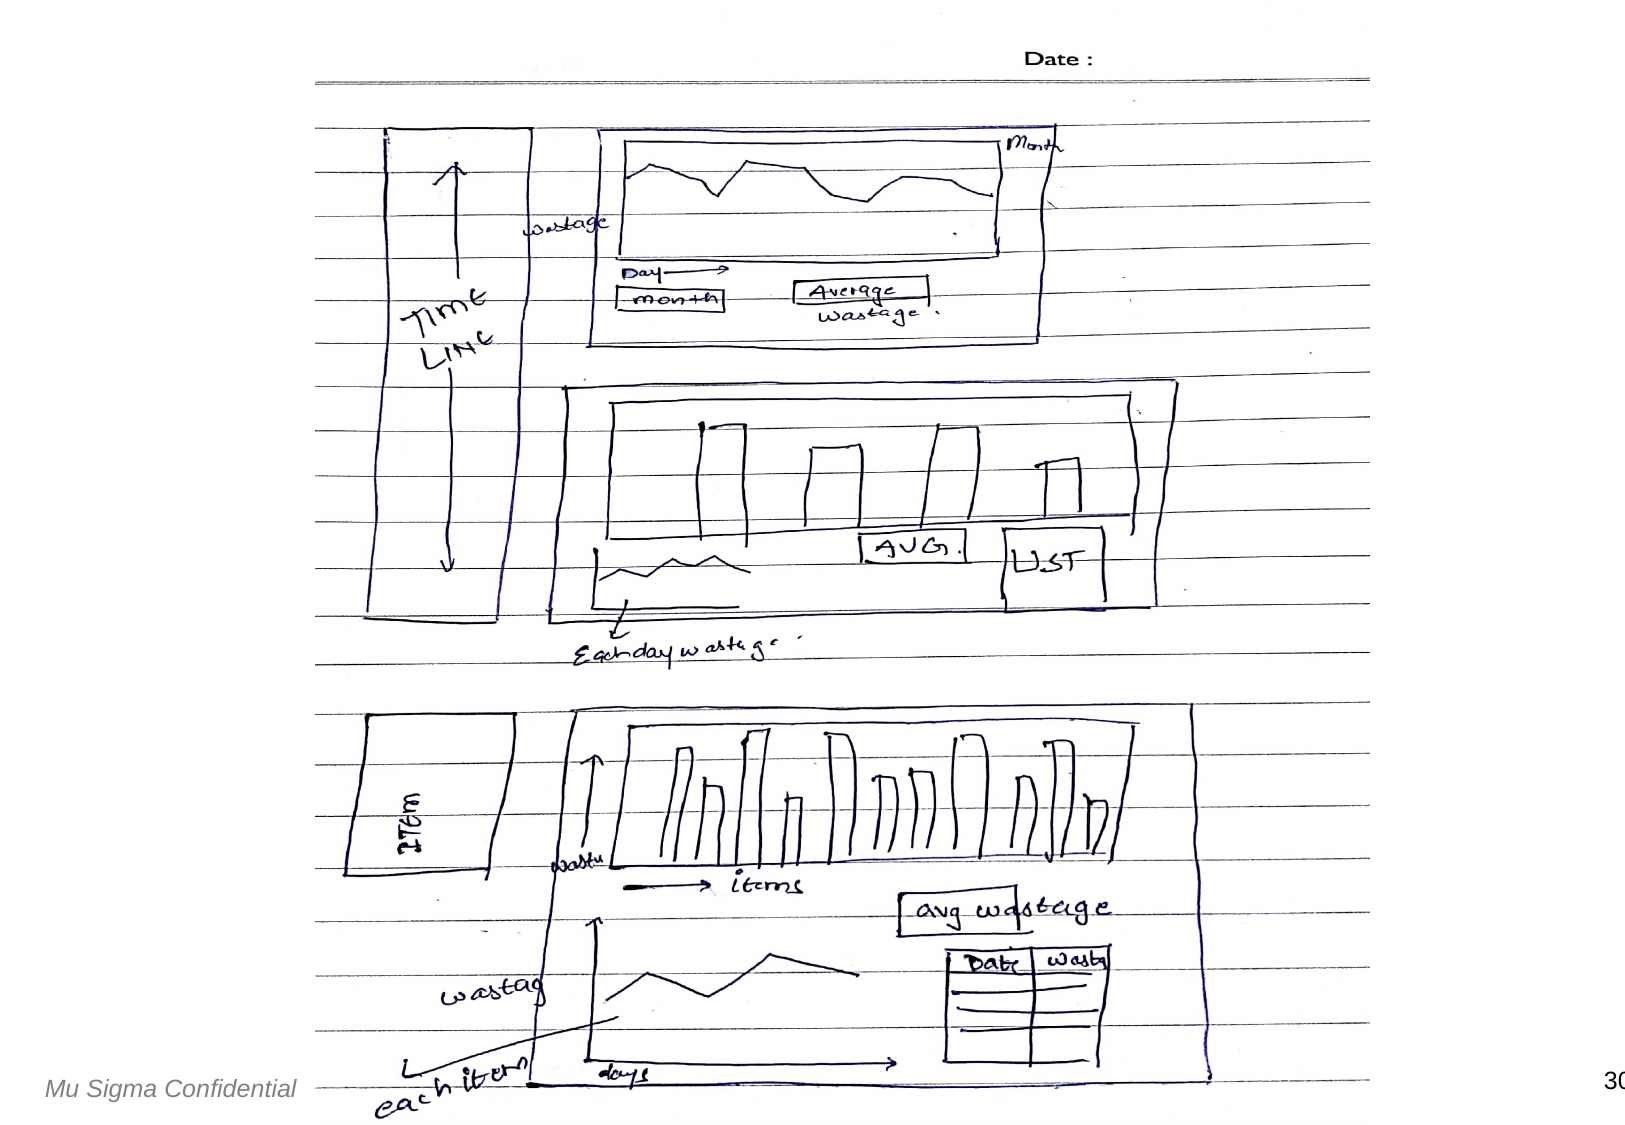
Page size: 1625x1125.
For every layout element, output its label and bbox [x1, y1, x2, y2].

picture [315, 0, 1370, 1125]
